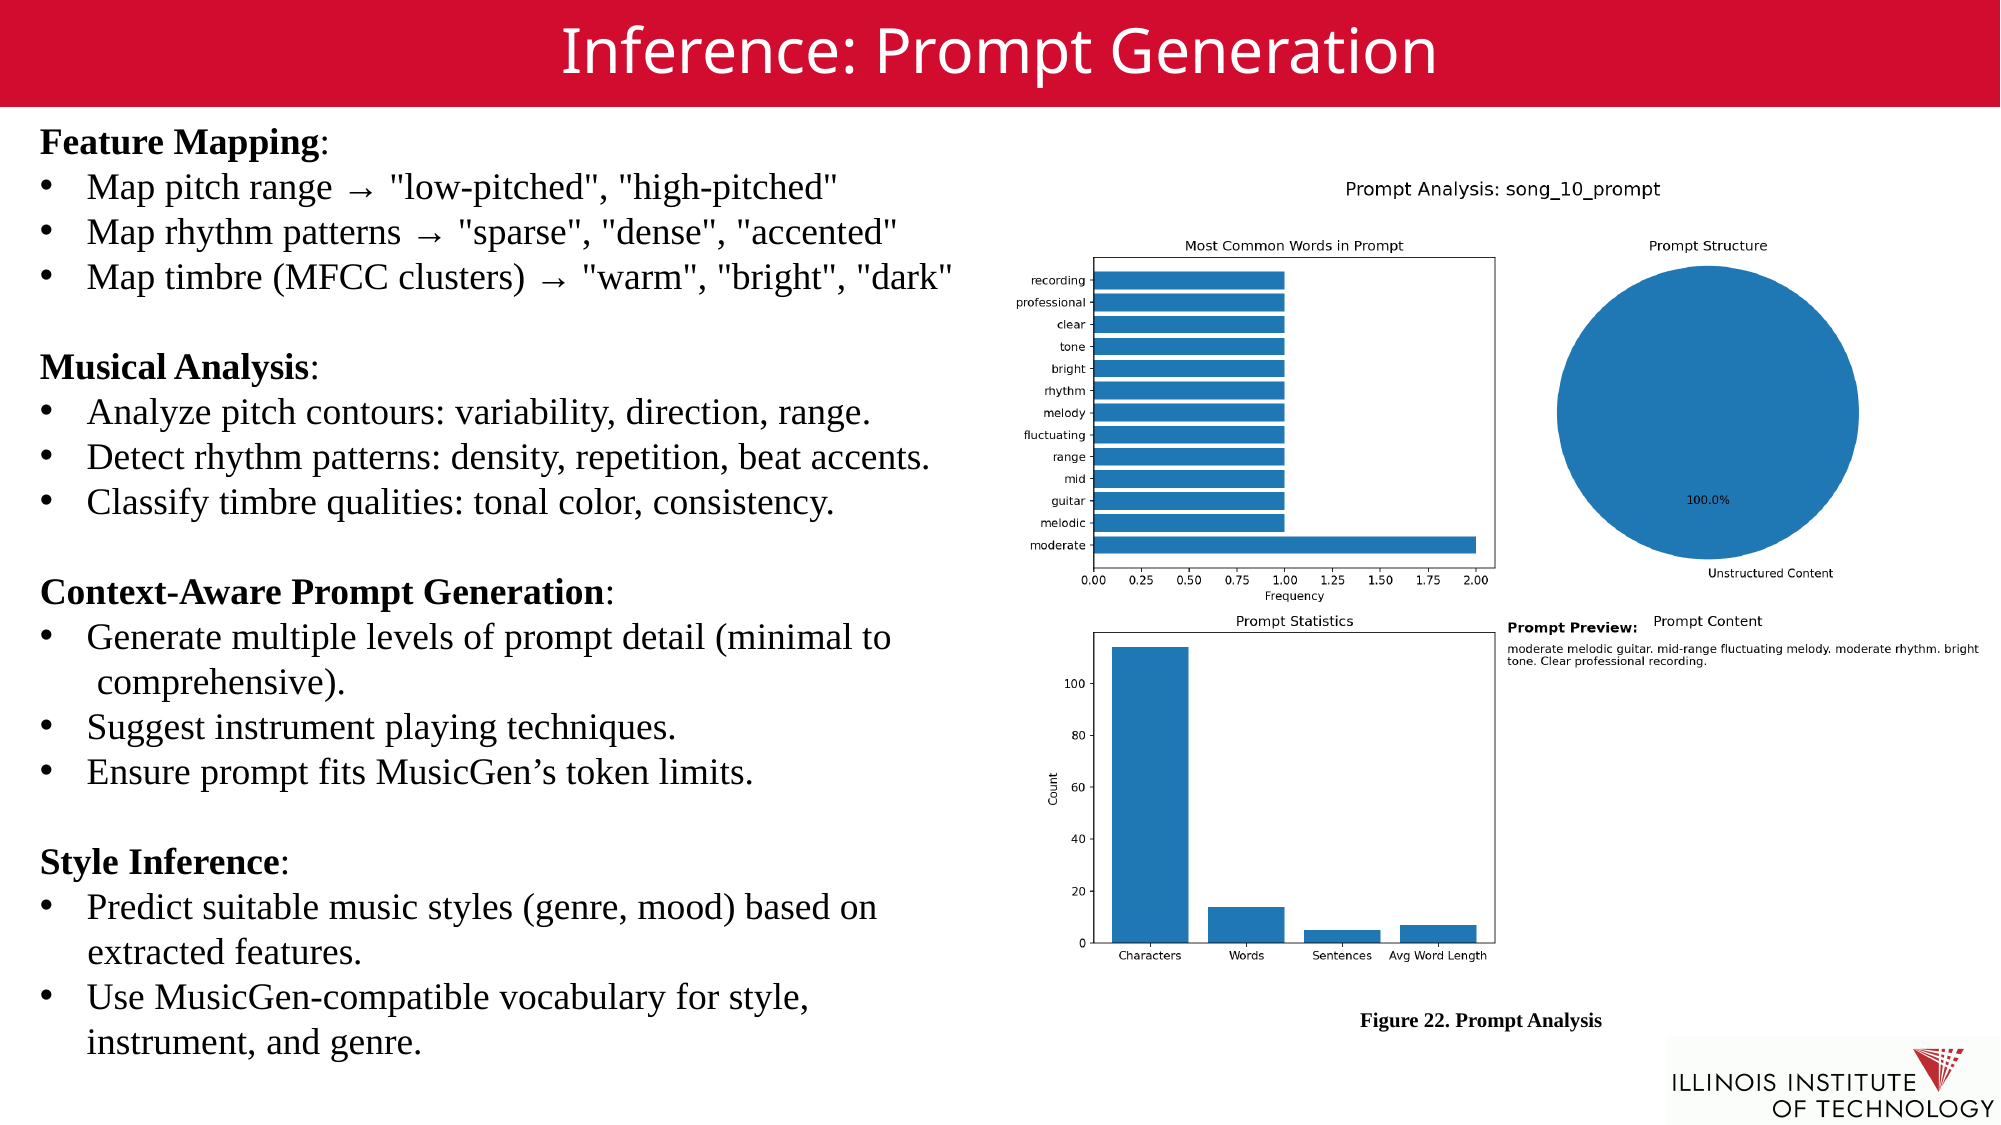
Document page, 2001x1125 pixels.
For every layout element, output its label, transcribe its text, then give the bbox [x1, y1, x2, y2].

text_box Inference: Prompt Generation [0, 0, 2000, 108]
picture [1002, 164, 2000, 975]
picture [1663, 1035, 2000, 1125]
text_box Figure 22. Prompt Analysis [1345, 999, 1647, 1090]
text_box Feature Mapping: Map pitch range → "low-pitched", "high-pitched" Map rhythm patterns → "sparse", "dense", "accented" Map timbre (MFCC clusters) → "warm", "bright", "dark" Musical Analysis: Analyze pitch contours: variability, direction, range. Detect rhythm patterns: density, repetition, beat accents. Classify timbre qualities: tonal color, consistency. Context-Aware Prompt Generation: Generate multiple levels of prompt detail (minimal to comprehensive). Suggest instrument playing techniques. Ensure prompt fits MusicGen’s token limits. Style Inference: Predict suitable music styles (genre, mood) based on extracted features. Use MusicGen-compatible vocabulary for style, instrument, and genre. [24, 109, 1002, 1115]
